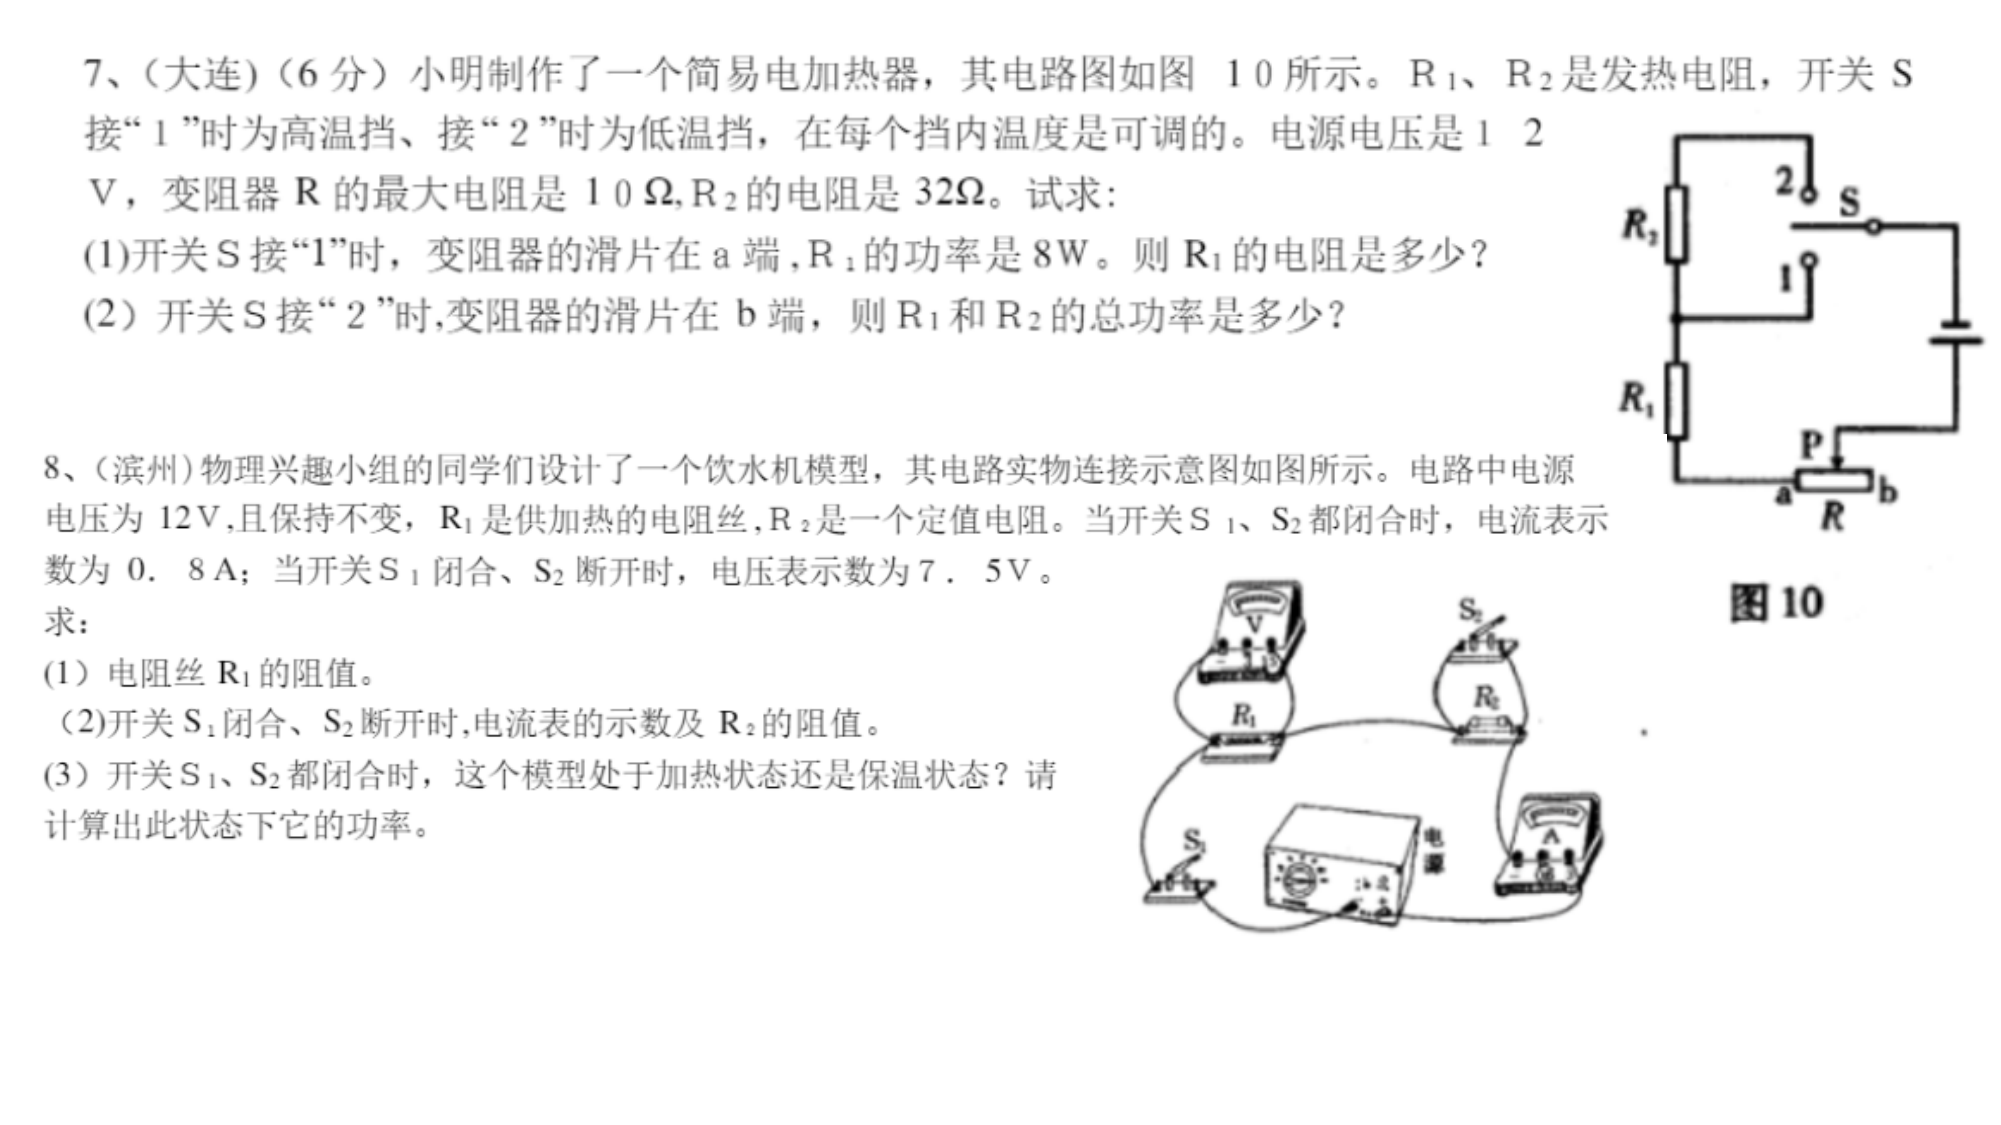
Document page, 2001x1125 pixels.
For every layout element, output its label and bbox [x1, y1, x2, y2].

picture [0, 0, 2000, 955]
